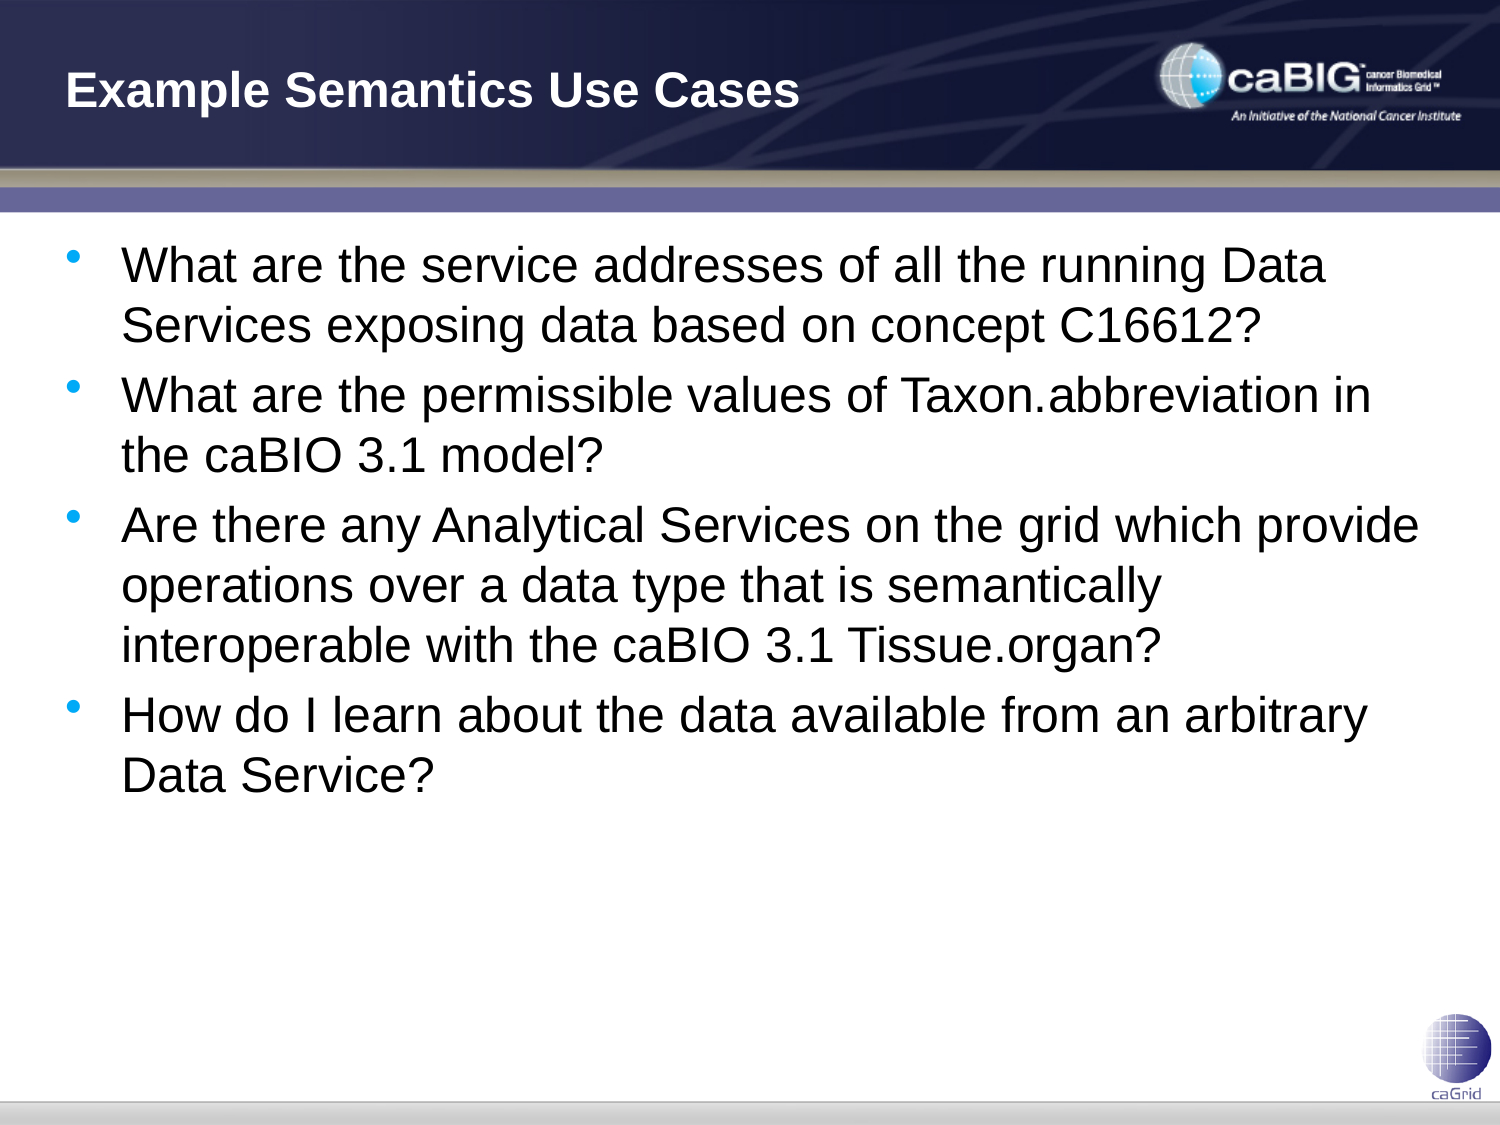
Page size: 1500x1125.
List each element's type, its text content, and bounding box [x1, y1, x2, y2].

title Example Semantics Use Cases [49, 0, 1176, 176]
list What are the service addresses of all the running Data Services exposing data based on concept C16612? What are the permissible values of Taxon.abbreviation in the caBIO 3.1 model? Are there any Analytical Services on the grid which provide operations over a data type that is semantically interoperable with the caBIO 3.1 Tissue.organ? How do I learn about the data available from an arbitrary Data Service? [49, 224, 1438, 1038]
picture [0, 213, 1500, 1125]
picture [0, 0, 1500, 187]
